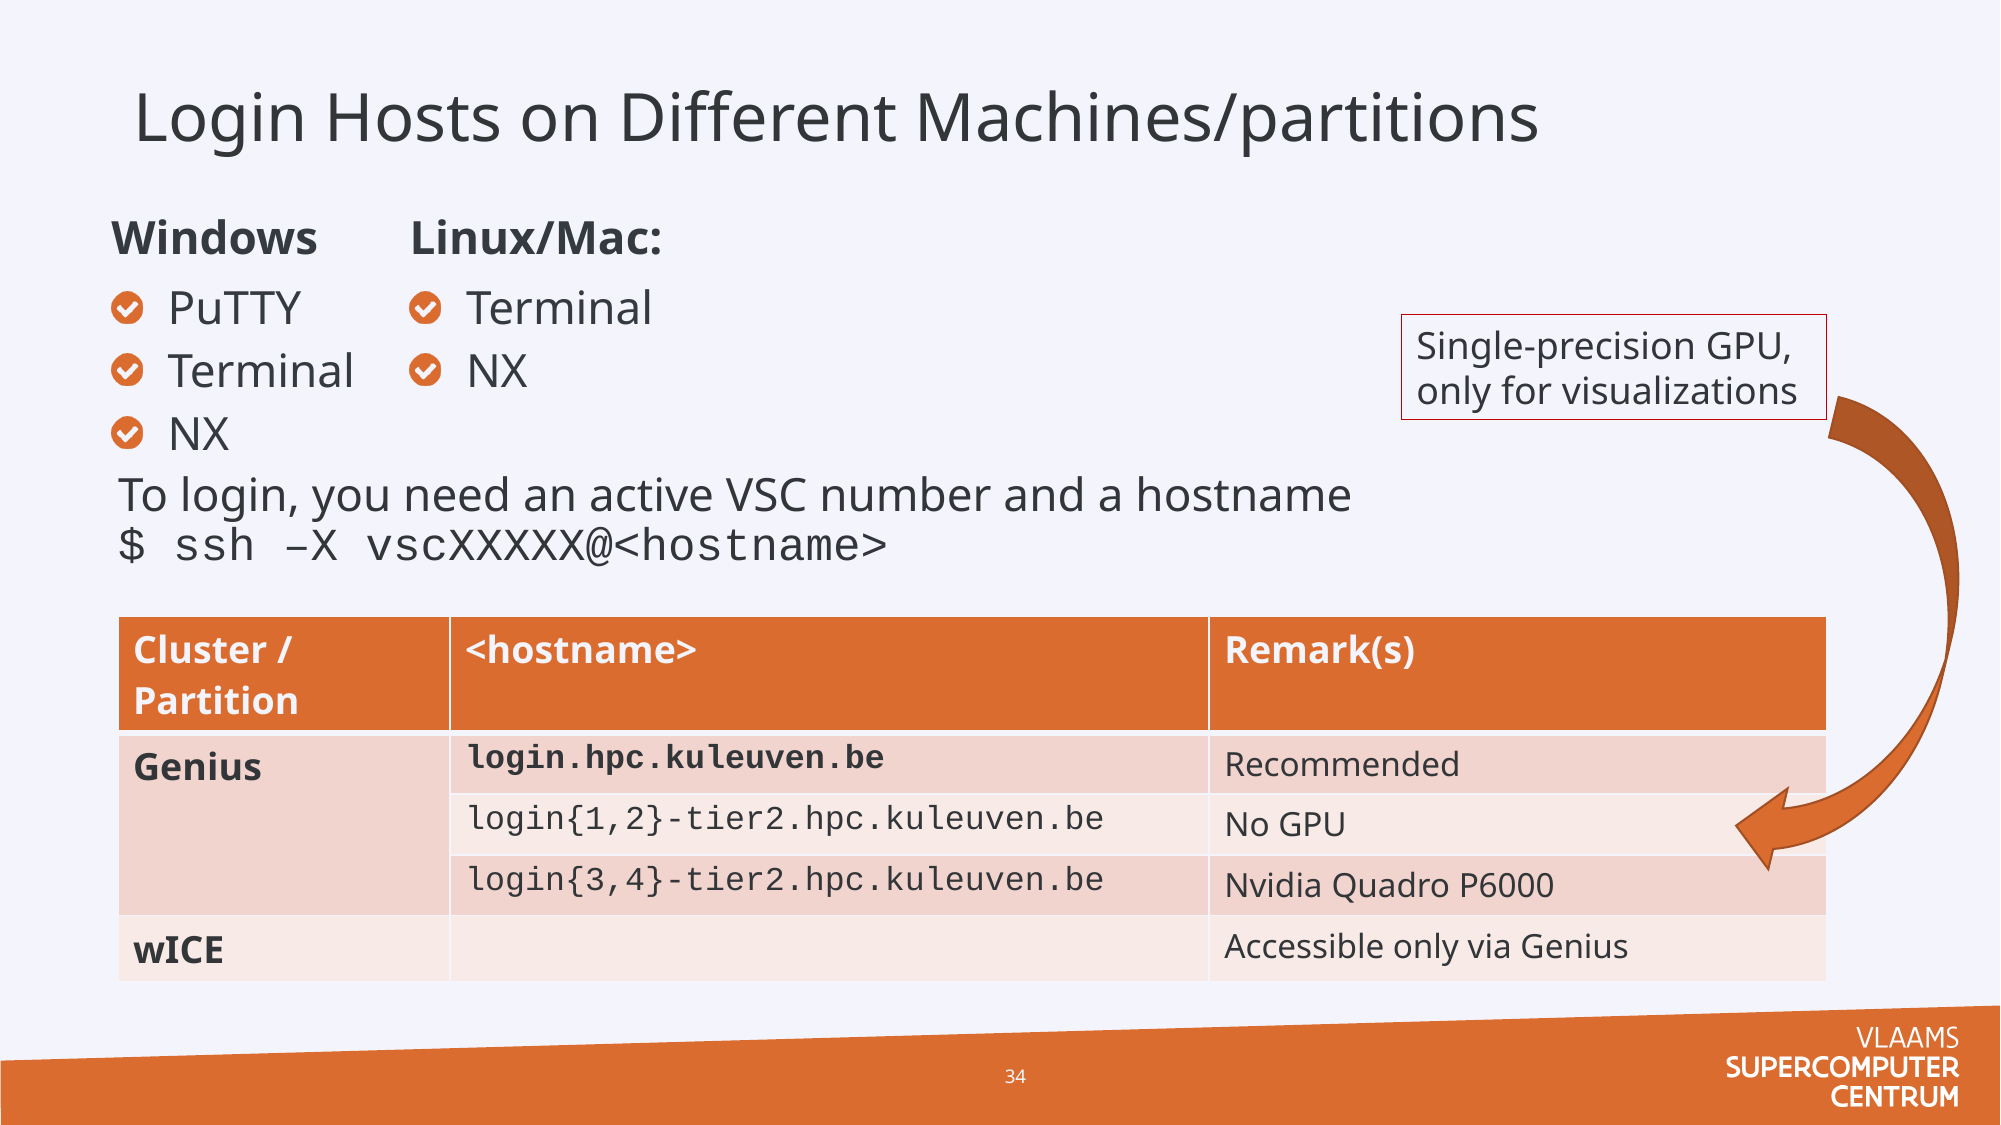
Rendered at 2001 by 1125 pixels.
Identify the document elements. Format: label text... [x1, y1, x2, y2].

table_header Remark(s) [1210, 617, 1401, 730]
picture [111, 353, 143, 386]
table_cell login{3,4}-tier2.hpc.kuleuven.be [451, 856, 1208, 915]
picture [409, 291, 441, 324]
table_cell Terminal NX [395, 269, 693, 454]
list To login, you need an active VSC number and a hostname $ ssh –X vscXXXXX@<hostname> [118, 471, 1401, 602]
table_cell login.hpc.kuleuven.be [451, 736, 1208, 793]
text_box Login Hosts on Different Machines/partitions [118, 54, 1941, 185]
table_cell [451, 916, 1208, 981]
picture [111, 416, 143, 449]
table_cell Recommended [1210, 736, 1401, 793]
table_cell Genius [119, 736, 449, 915]
table_cell No GPU [1210, 795, 1401, 854]
table_header Cluster / Partition [119, 617, 449, 730]
table_cell Nvidia Quadro P6000 [1210, 856, 1826, 915]
picture [409, 353, 441, 386]
table_header Linux/Mac: [395, 198, 693, 269]
table_cell login{1,2}-tier2.hpc.kuleuven.be [451, 795, 1208, 854]
slide_number 34 [958, 1047, 1042, 1108]
table_header <hostname> [451, 617, 1208, 730]
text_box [1401, 314, 1947, 892]
table_cell PuTTY Terminal NX [96, 269, 395, 454]
picture [1725, 1021, 1960, 1117]
table_cell Accessible only via Genius [1210, 916, 1826, 981]
table_cell wICE [119, 916, 449, 981]
picture [111, 291, 143, 324]
table_header Windows [96, 198, 395, 269]
